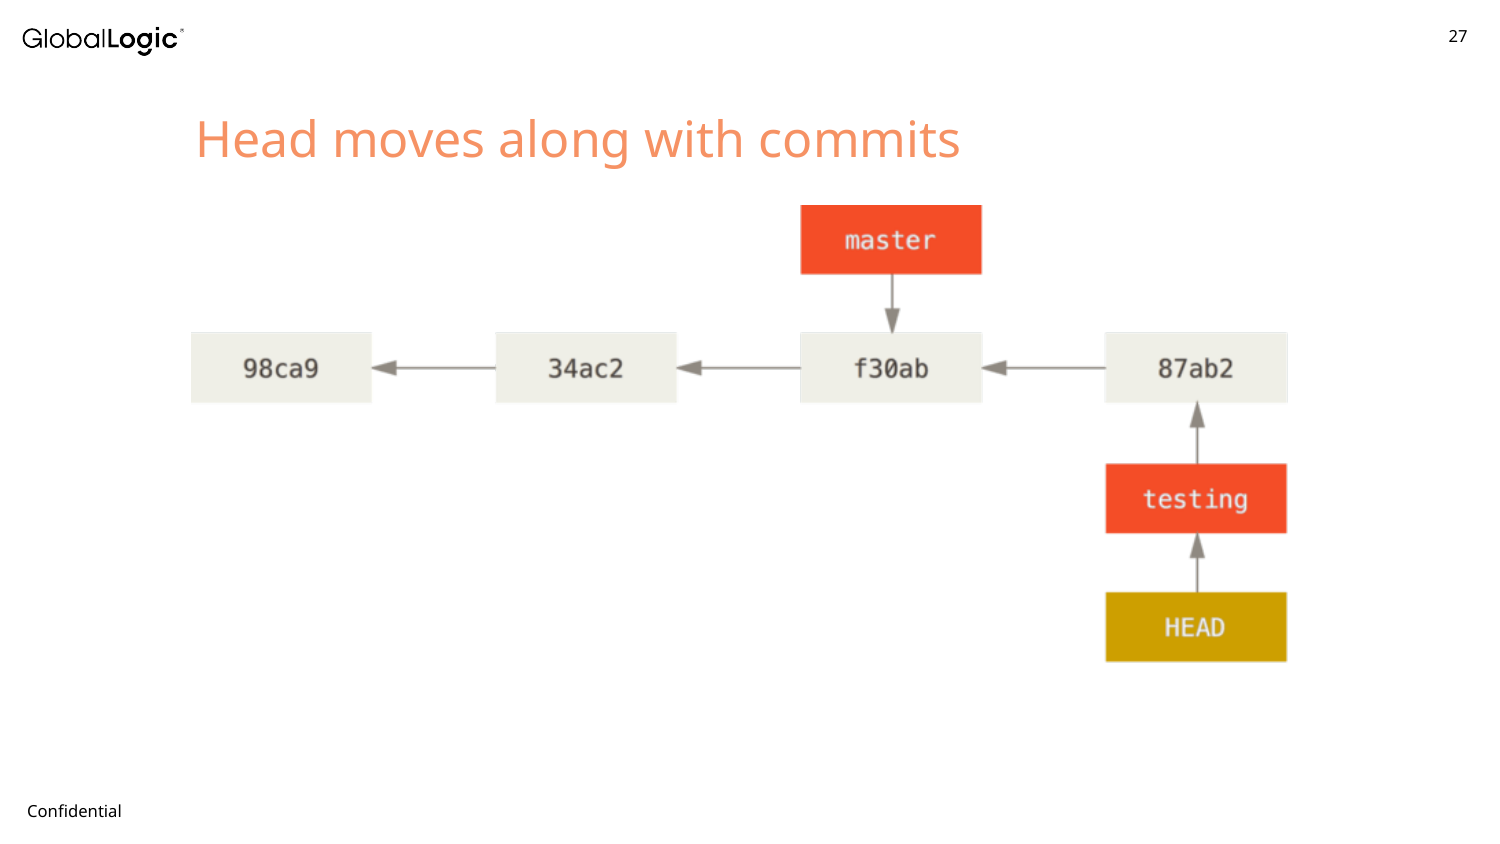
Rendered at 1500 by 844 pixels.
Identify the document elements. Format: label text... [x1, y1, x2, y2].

picture [191, 205, 1290, 664]
list [191, 187, 1325, 733]
picture [0, 6, 207, 73]
list Head moves along with commits [180, 92, 1412, 177]
